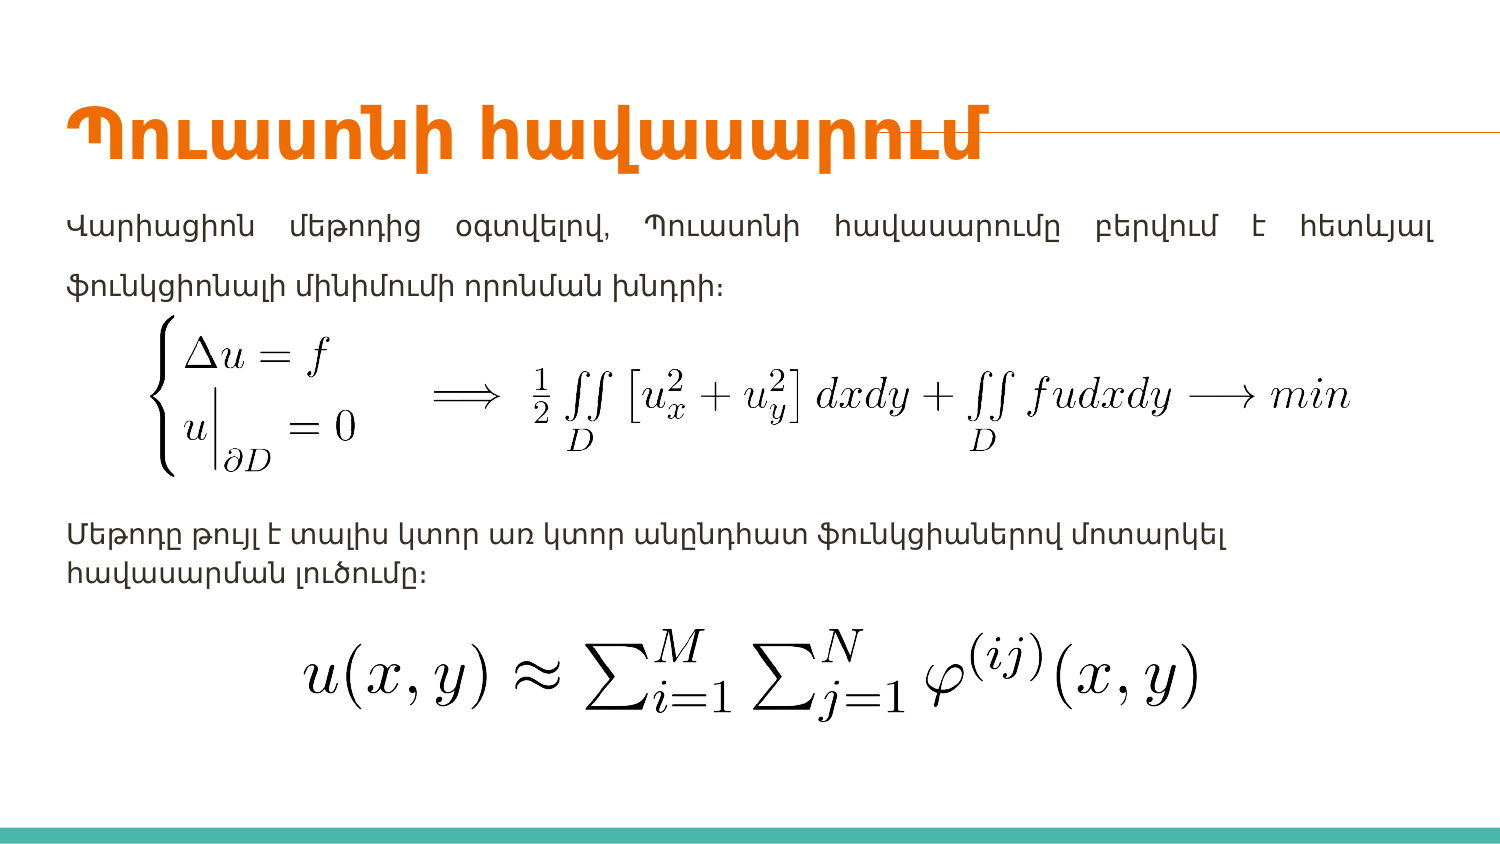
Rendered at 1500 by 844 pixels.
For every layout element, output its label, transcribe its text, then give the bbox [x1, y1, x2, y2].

list Մեթոդը թույլ է տալիս կտոր առ կտոր անընդհատ ֆունկցիաներով մոտարկել հավասարման լուծումը։ [51, 495, 1449, 605]
title Պուասոնի հավասարում [51, 72, 1449, 168]
list Վարիացիոն մեթոդից օգտվելով, Պուասոնի հավասարումը բերվում է հետևյալ ֆունկցիոնալի մինիմումի որոնման խնդրի։ [51, 168, 1449, 269]
picture [302, 628, 1198, 723]
picture [150, 314, 1350, 477]
